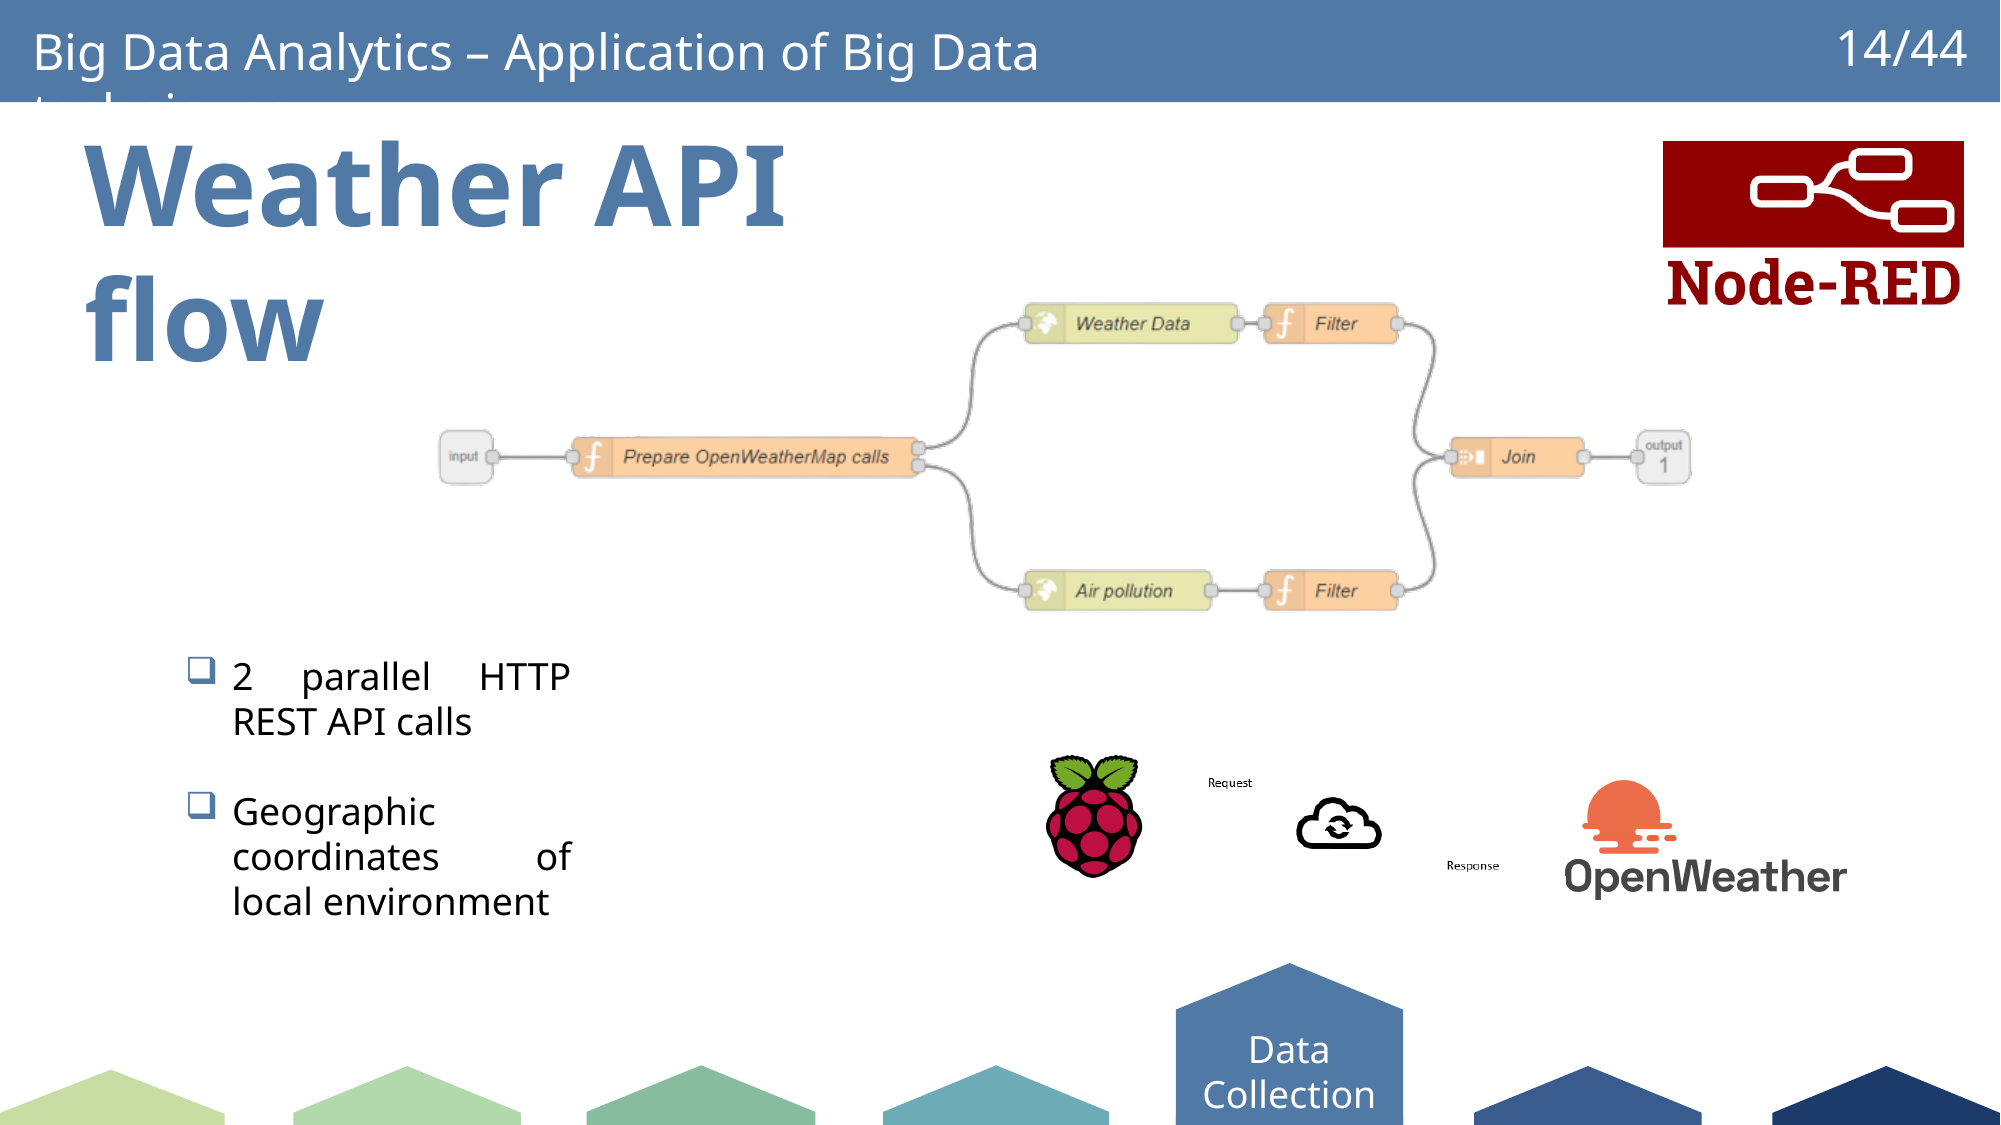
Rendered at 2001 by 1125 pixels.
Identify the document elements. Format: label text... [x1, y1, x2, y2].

text_box [0, 1069, 225, 1125]
text_box [1772, 1066, 2000, 1125]
text_box Big Data Analytics – Application of Big Data techniques [17, 12, 1247, 148]
text_box [0, 0, 2000, 103]
picture [407, 141, 1964, 1040]
text_box [586, 1065, 816, 1125]
text_box [883, 1065, 1110, 1125]
text_box [1474, 1066, 1702, 1125]
text_box 2 parallel HTTP REST API calls Geographic coordinates of local environment [170, 645, 587, 976]
text_box Data Collection [1175, 1040, 1404, 1125]
text_box [293, 1066, 521, 1125]
text_box Weather API flow [69, 106, 925, 392]
slide_number 14/44 [1795, 18, 1983, 83]
